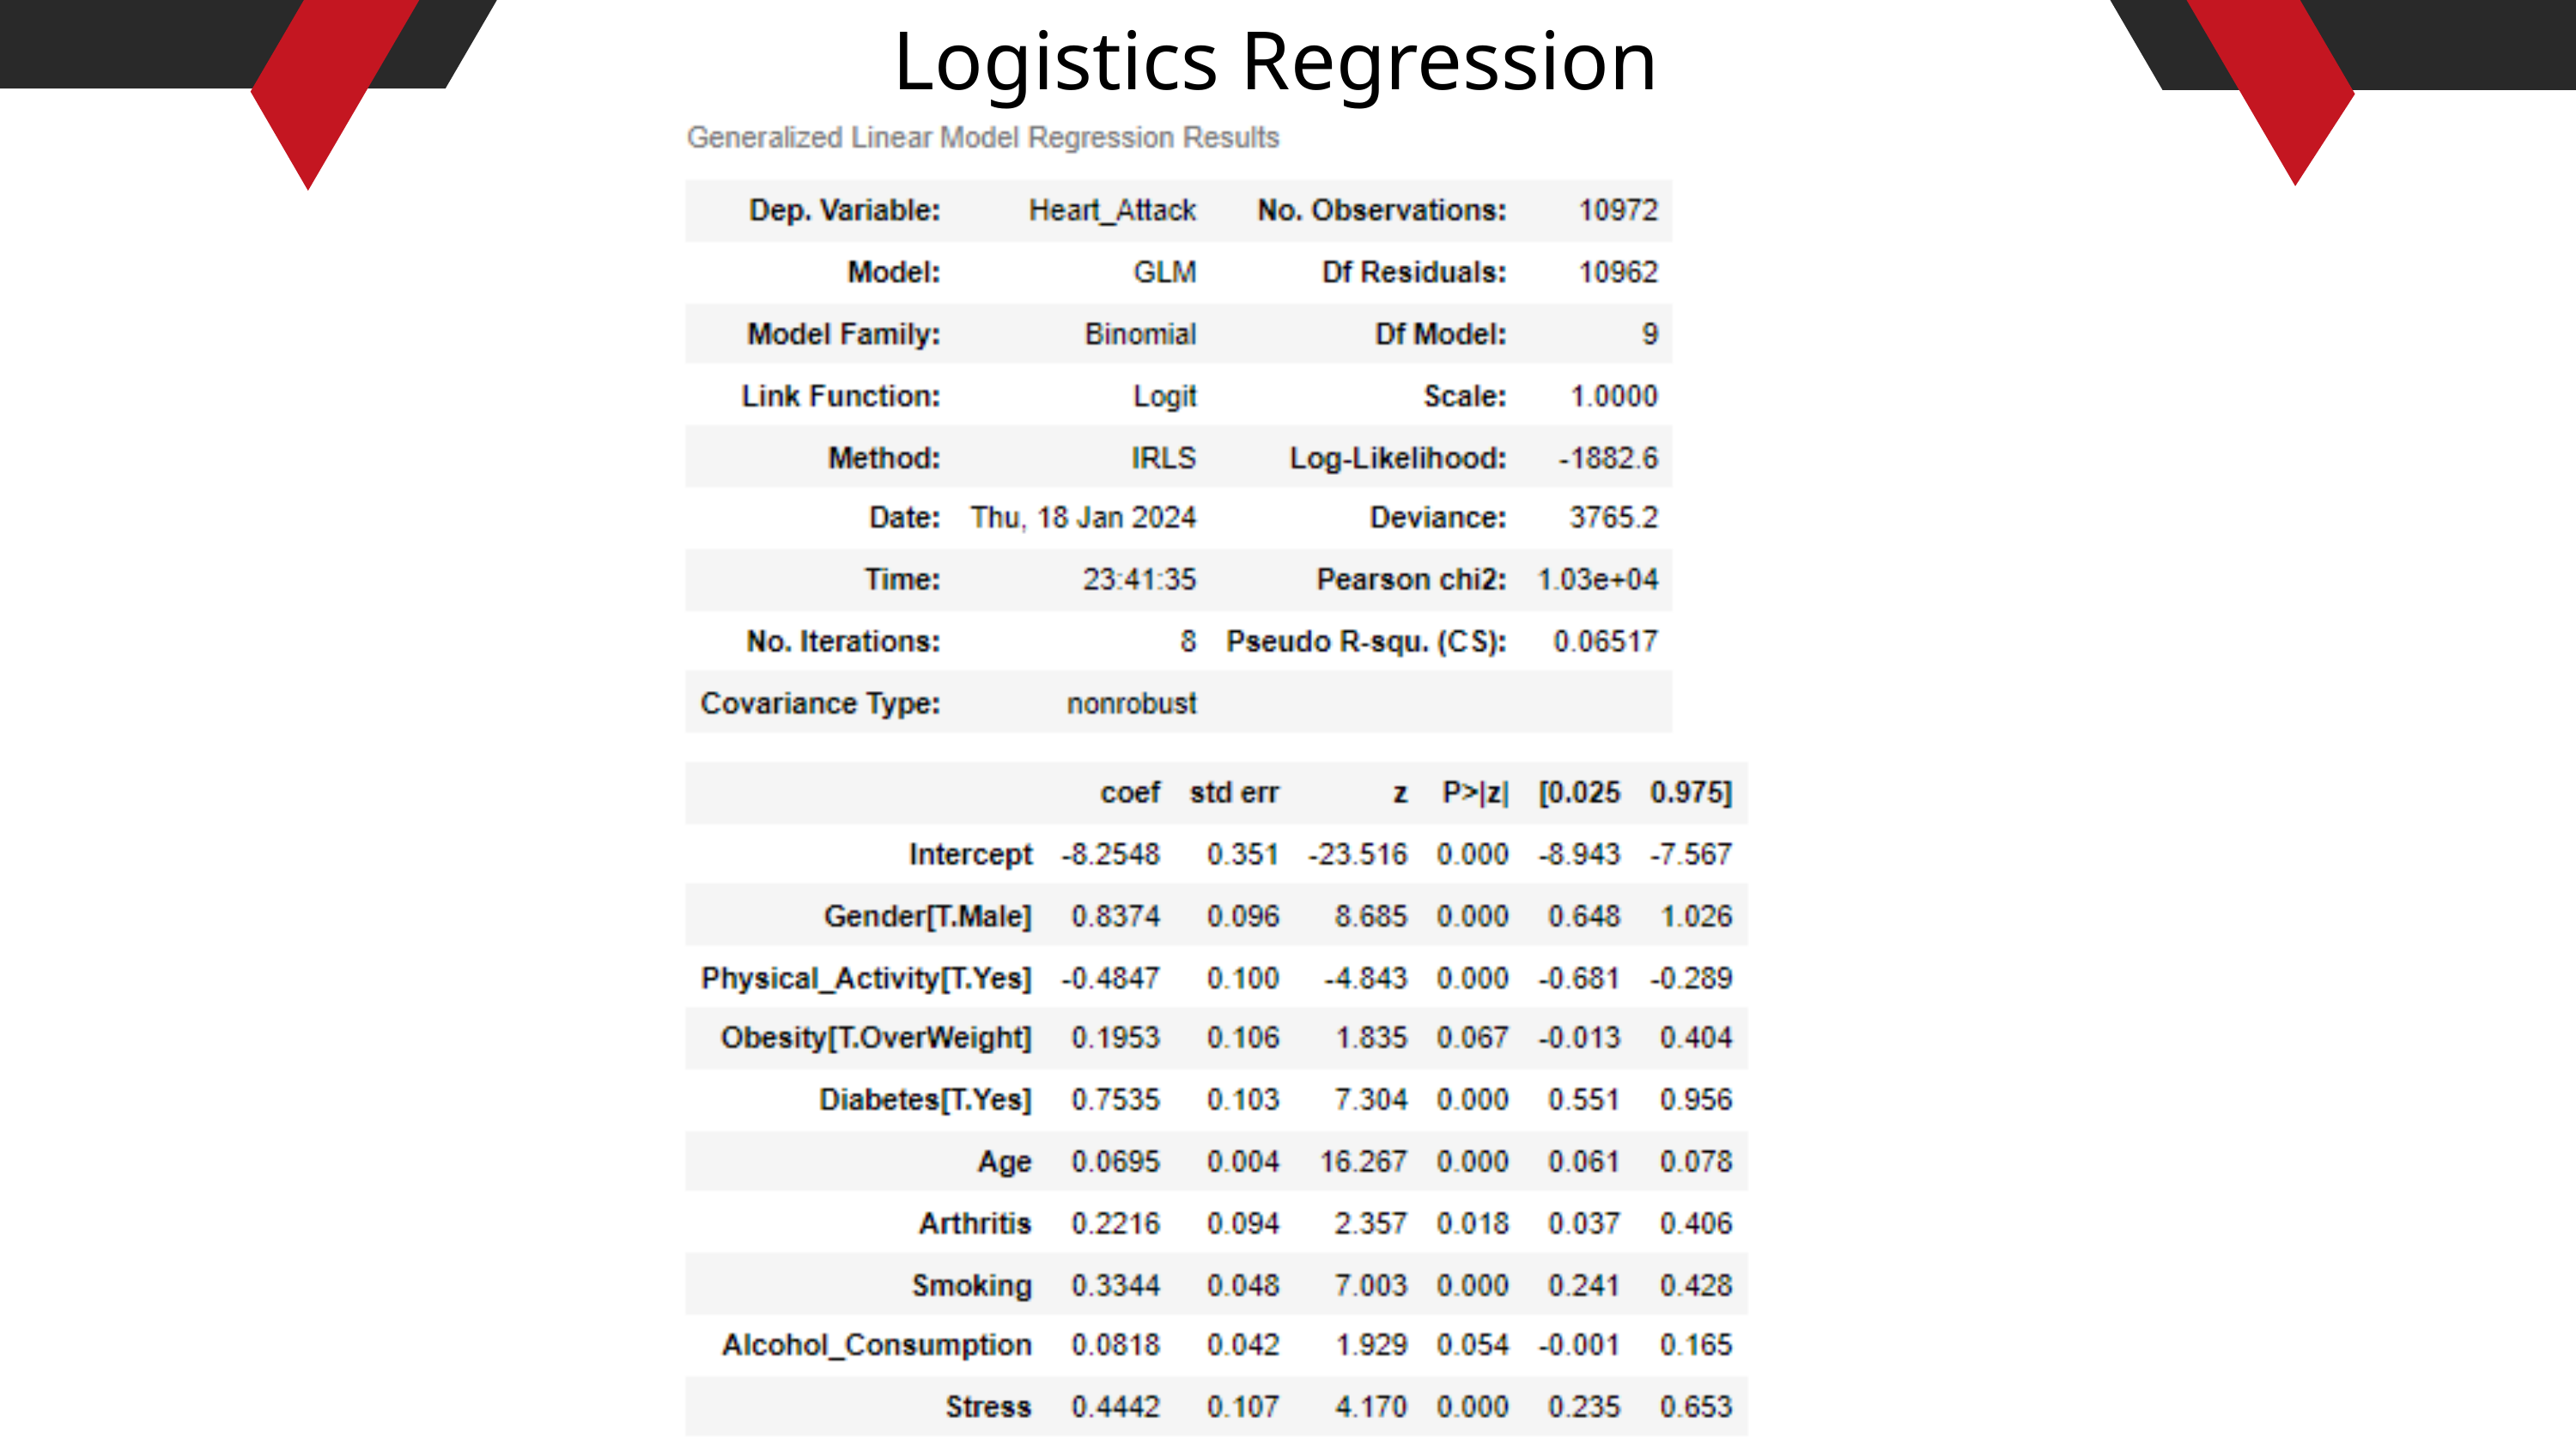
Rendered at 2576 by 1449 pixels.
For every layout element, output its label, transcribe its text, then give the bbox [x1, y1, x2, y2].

text_box Logistics Regression [732, 13, 1821, 106]
text_box [676, 111, 1814, 1440]
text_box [1908, 0, 2576, 187]
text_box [0, 0, 677, 191]
